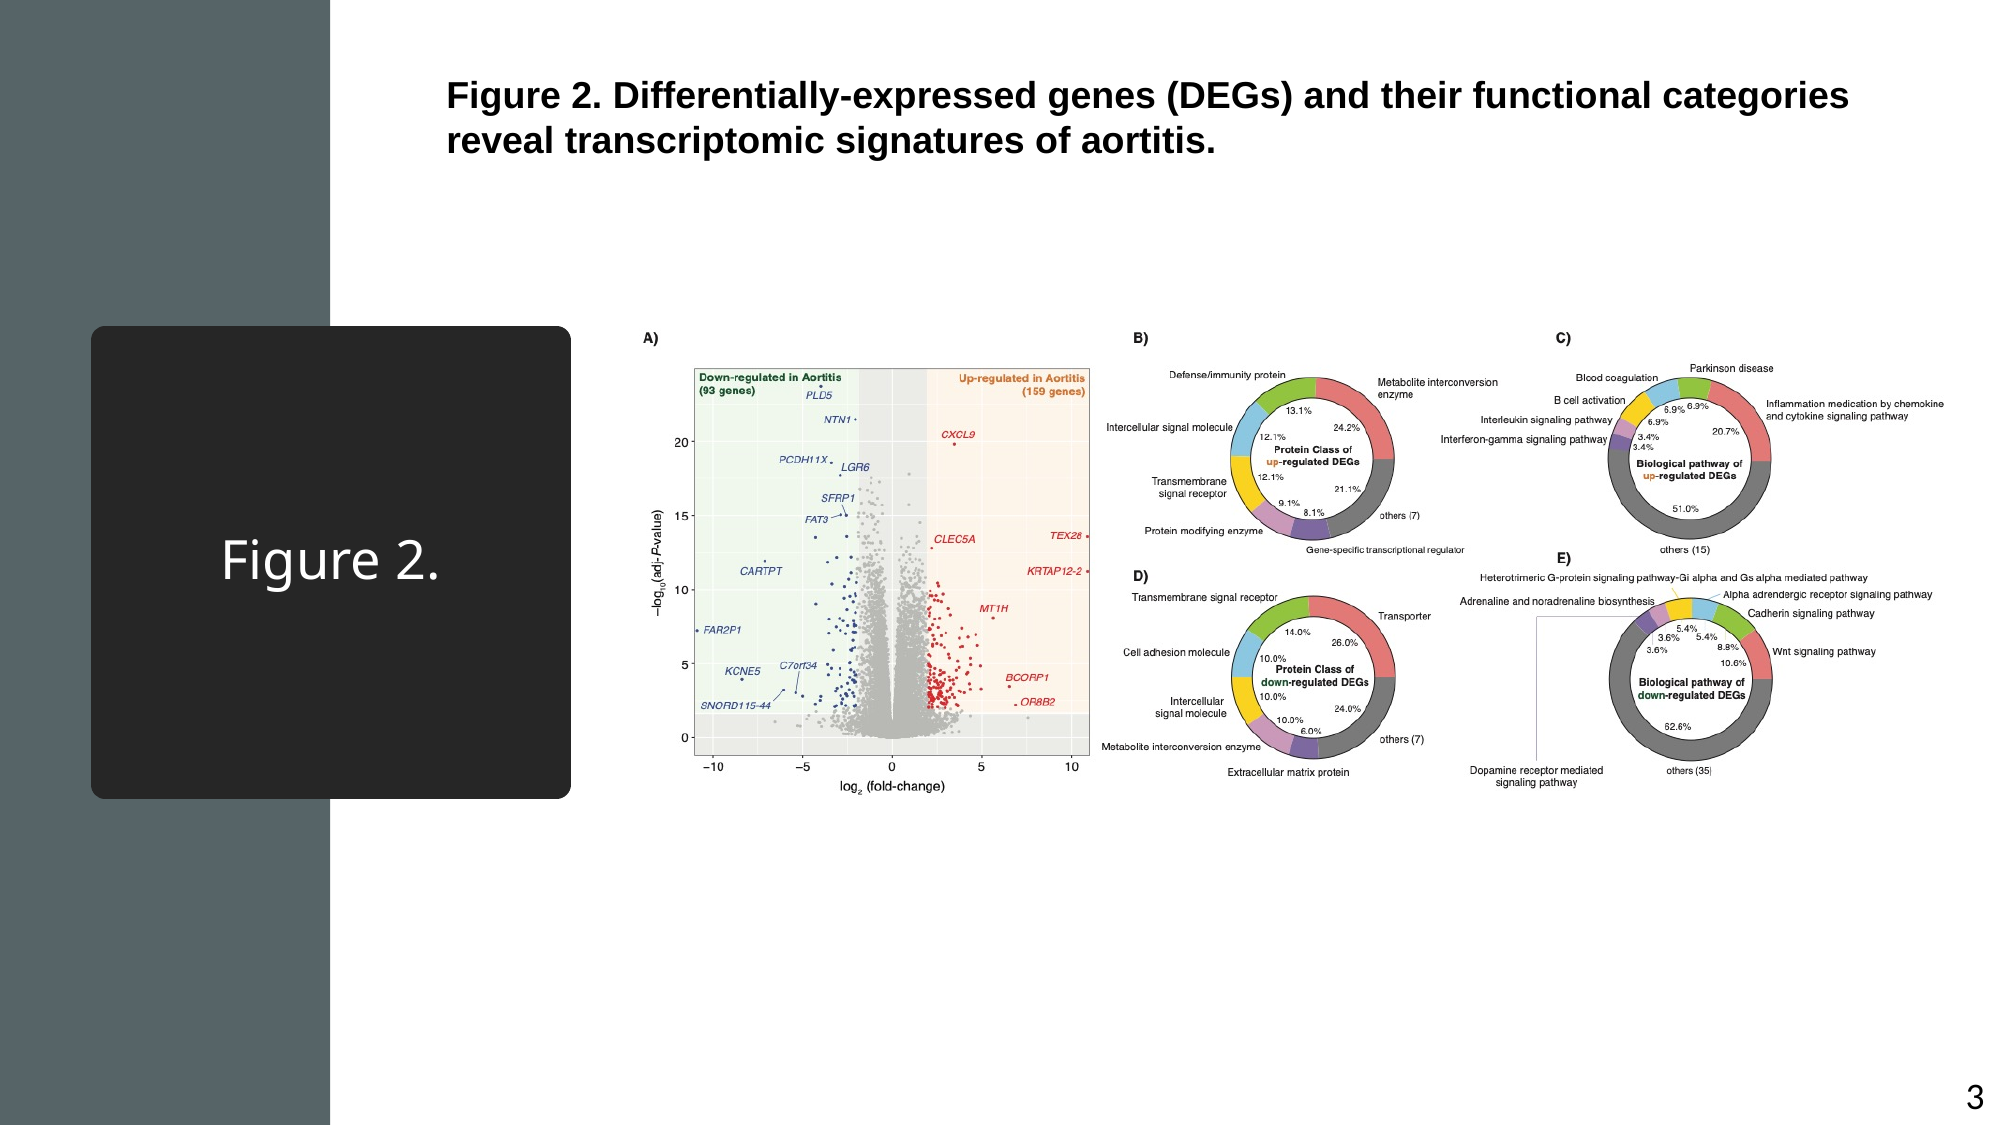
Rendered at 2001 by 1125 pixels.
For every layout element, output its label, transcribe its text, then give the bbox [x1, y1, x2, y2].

picture [631, 320, 1951, 805]
text_box Figure 2. Differentially-expressed genes (DEGs) and their functional categories reveal transcriptomic signatures of aortitis. [431, 64, 1899, 169]
text_box [0, 0, 331, 1125]
text_box [331, 0, 2000, 1125]
title Figure 2. [105, 340, 557, 785]
text_box 3 [1950, 1064, 2000, 1125]
